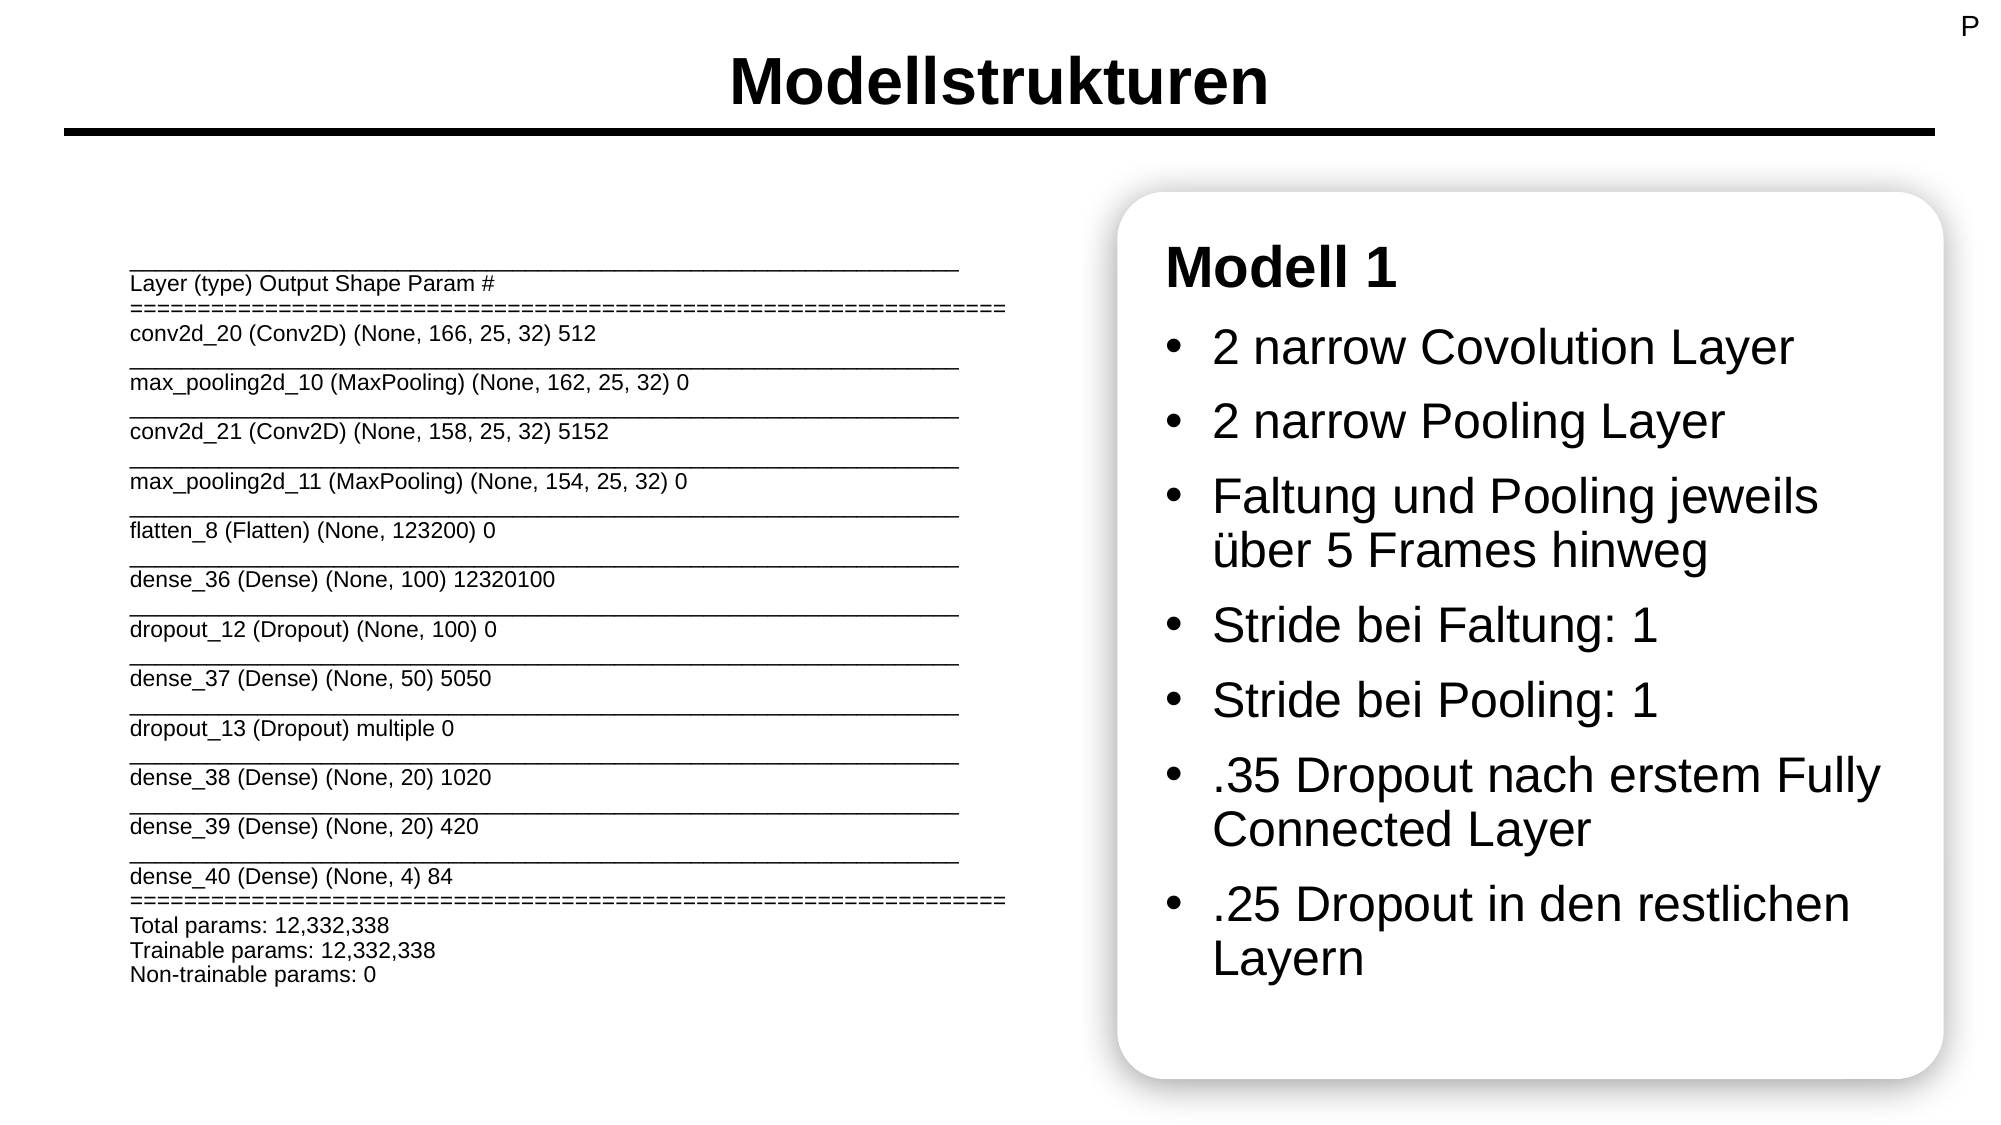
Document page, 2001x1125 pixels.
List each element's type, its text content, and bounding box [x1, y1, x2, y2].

title Modellstrukturen [137, 0, 1863, 192]
text_box P [1940, 0, 2000, 50]
list _________________________________________________________________ Layer (type) Output Shape Param # ================================================================= conv2d_20 (Conv2D) (None, 166, 25, 32) 512 _________________________________________________________________ max_pooling2d_10 (MaxPooling) (None, 162, 25, 32) 0 _________________________________________________________________ conv2d_21 (Conv2D) (None, 158, 25, 32) 5152 _________________________________________________________________ max_pooling2d_11 (MaxPooling) (None, 154, 25, 32) 0 _________________________________________________________________ flatten_8 (Flatten) (None, 123200) 0 _________________________________________________________________ dense_36 (Dense) (None, 100) 12320100 _________________________________________________________________ dropout_12 (Dropout) (None, 100) 0 _________________________________________________________________ dense_37 (Dense) (None, 50) 5050 _________________________________________________________________ dropout_13 (Dropout) multiple 0 _________________________________________________________________ dense_38 (Dense) (None, 20) 1020 _________________________________________________________________ dense_39 (Dense) (None, 20) 420 _________________________________________________________________ dense_40 (Dense) (None, 4) 84 ================================================================= Total params: 12,332,338 Trainable params: 12,332,338 Non-trainable params: 0 [114, 239, 1092, 954]
text_box [1116, 190, 1945, 1081]
list Modell 1 2 narrow Covolution Layer 2 narrow Pooling Layer Faltung und Pooling jeweils über 5 Frames hinweg Stride bei Faltung: 1 Stride bei Pooling: 1 .35 Dropout nach erstem Fully Connected Layer .25 Dropout in den restlichen Layern [1150, 229, 1911, 1042]
text_box [1384, 606, 1903, 806]
